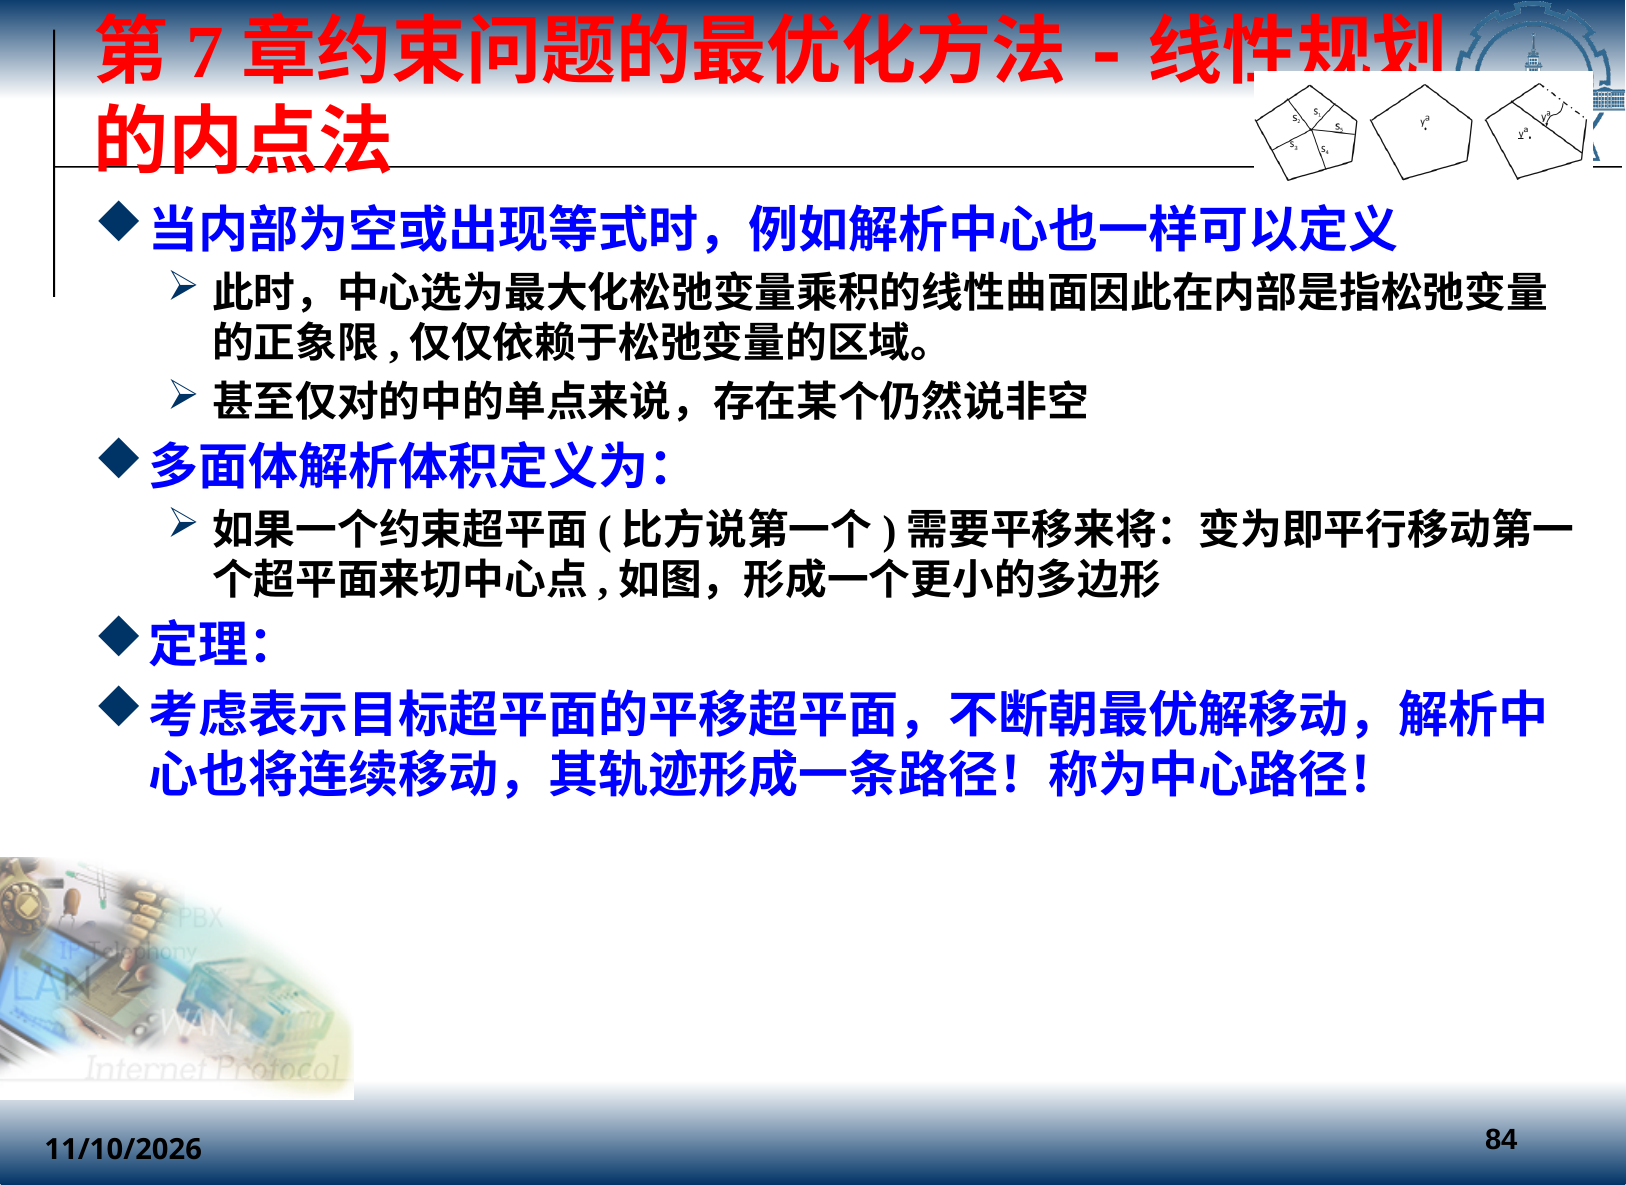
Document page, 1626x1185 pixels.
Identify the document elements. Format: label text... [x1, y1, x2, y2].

picture [1254, 1, 1626, 186]
title 第7章约束问题的最优化方法-线性规划的内点法 [78, 29, 1498, 155]
picture [0, 857, 354, 1100]
